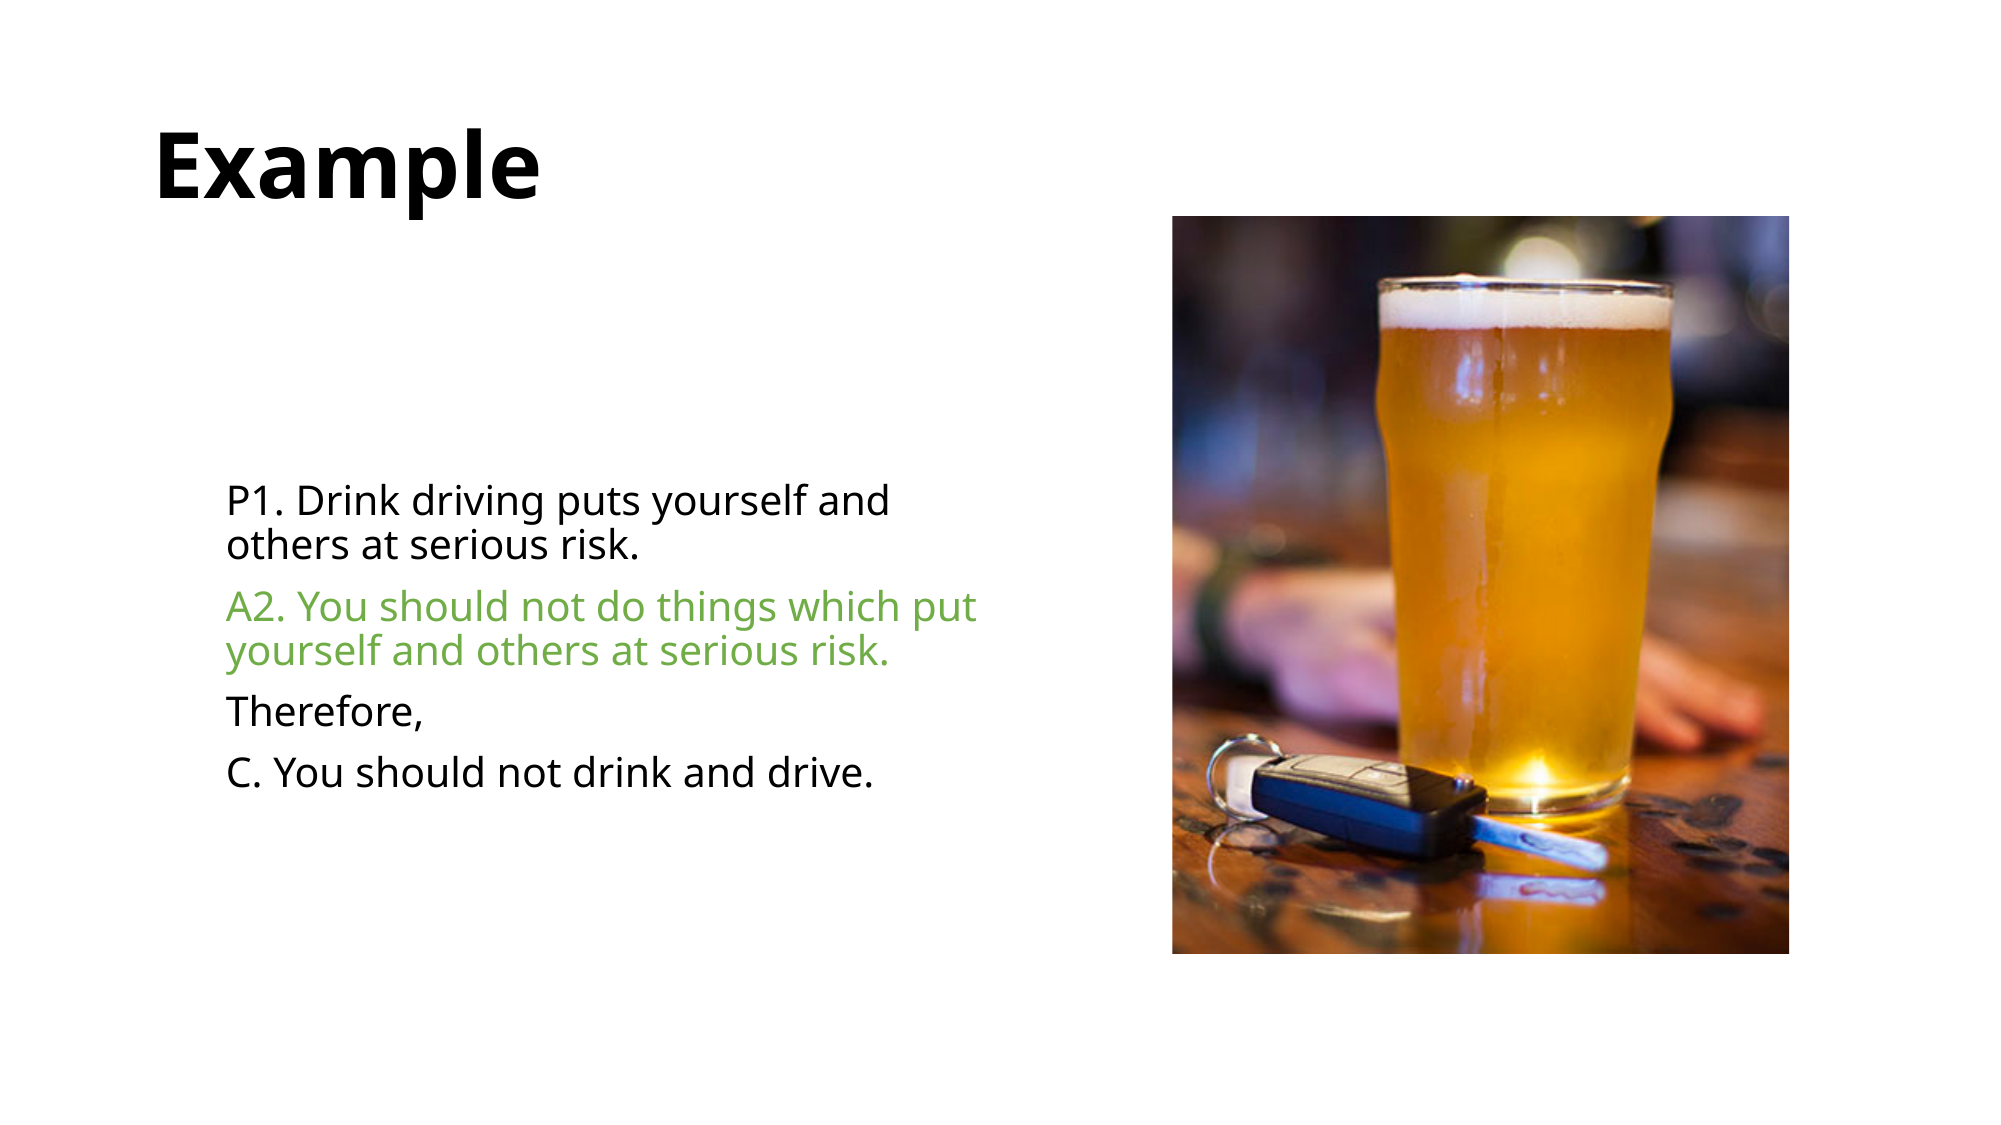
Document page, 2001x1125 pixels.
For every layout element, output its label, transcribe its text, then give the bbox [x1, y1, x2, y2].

title Example [137, 59, 1863, 278]
list P1. Drink driving puts yourself and others at serious risk. A2. You should not do things which put yourself and others at serious risk. Therefore, C. You should not drink and drive. [210, 472, 1031, 809]
picture [1172, 215, 1790, 954]
